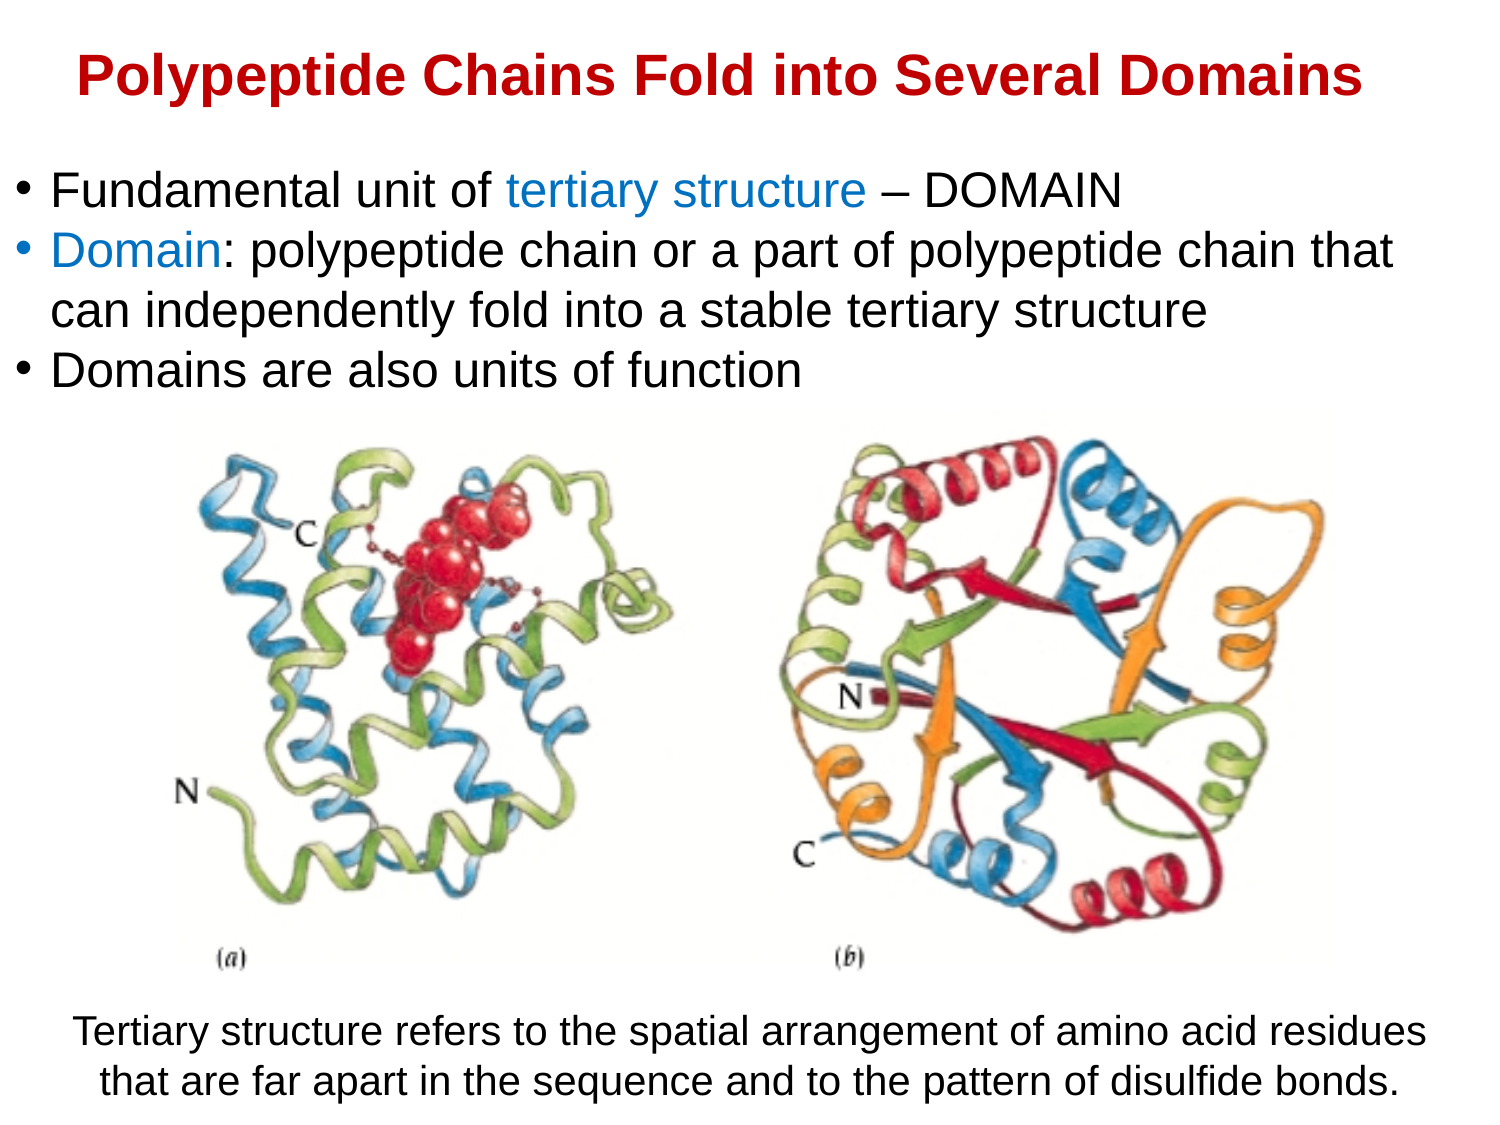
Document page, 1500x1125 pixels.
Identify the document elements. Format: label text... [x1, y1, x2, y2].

text_box Tertiary structure refers to the spatial arrangement of amino acid residues that are far apart in the sequence and to the pattern of disulfide bonds. [48, 994, 1452, 1113]
text_box Fundamental unit of tertiary structure – DOMAIN Domain: polypeptide chain or a part of polypeptide chain that can independently fold into a stable tertiary structure Domains are also units of function [0, 149, 1500, 465]
title Polypeptide Chains Fold into Several Domains [58, 12, 1400, 132]
picture [165, 408, 1335, 988]
